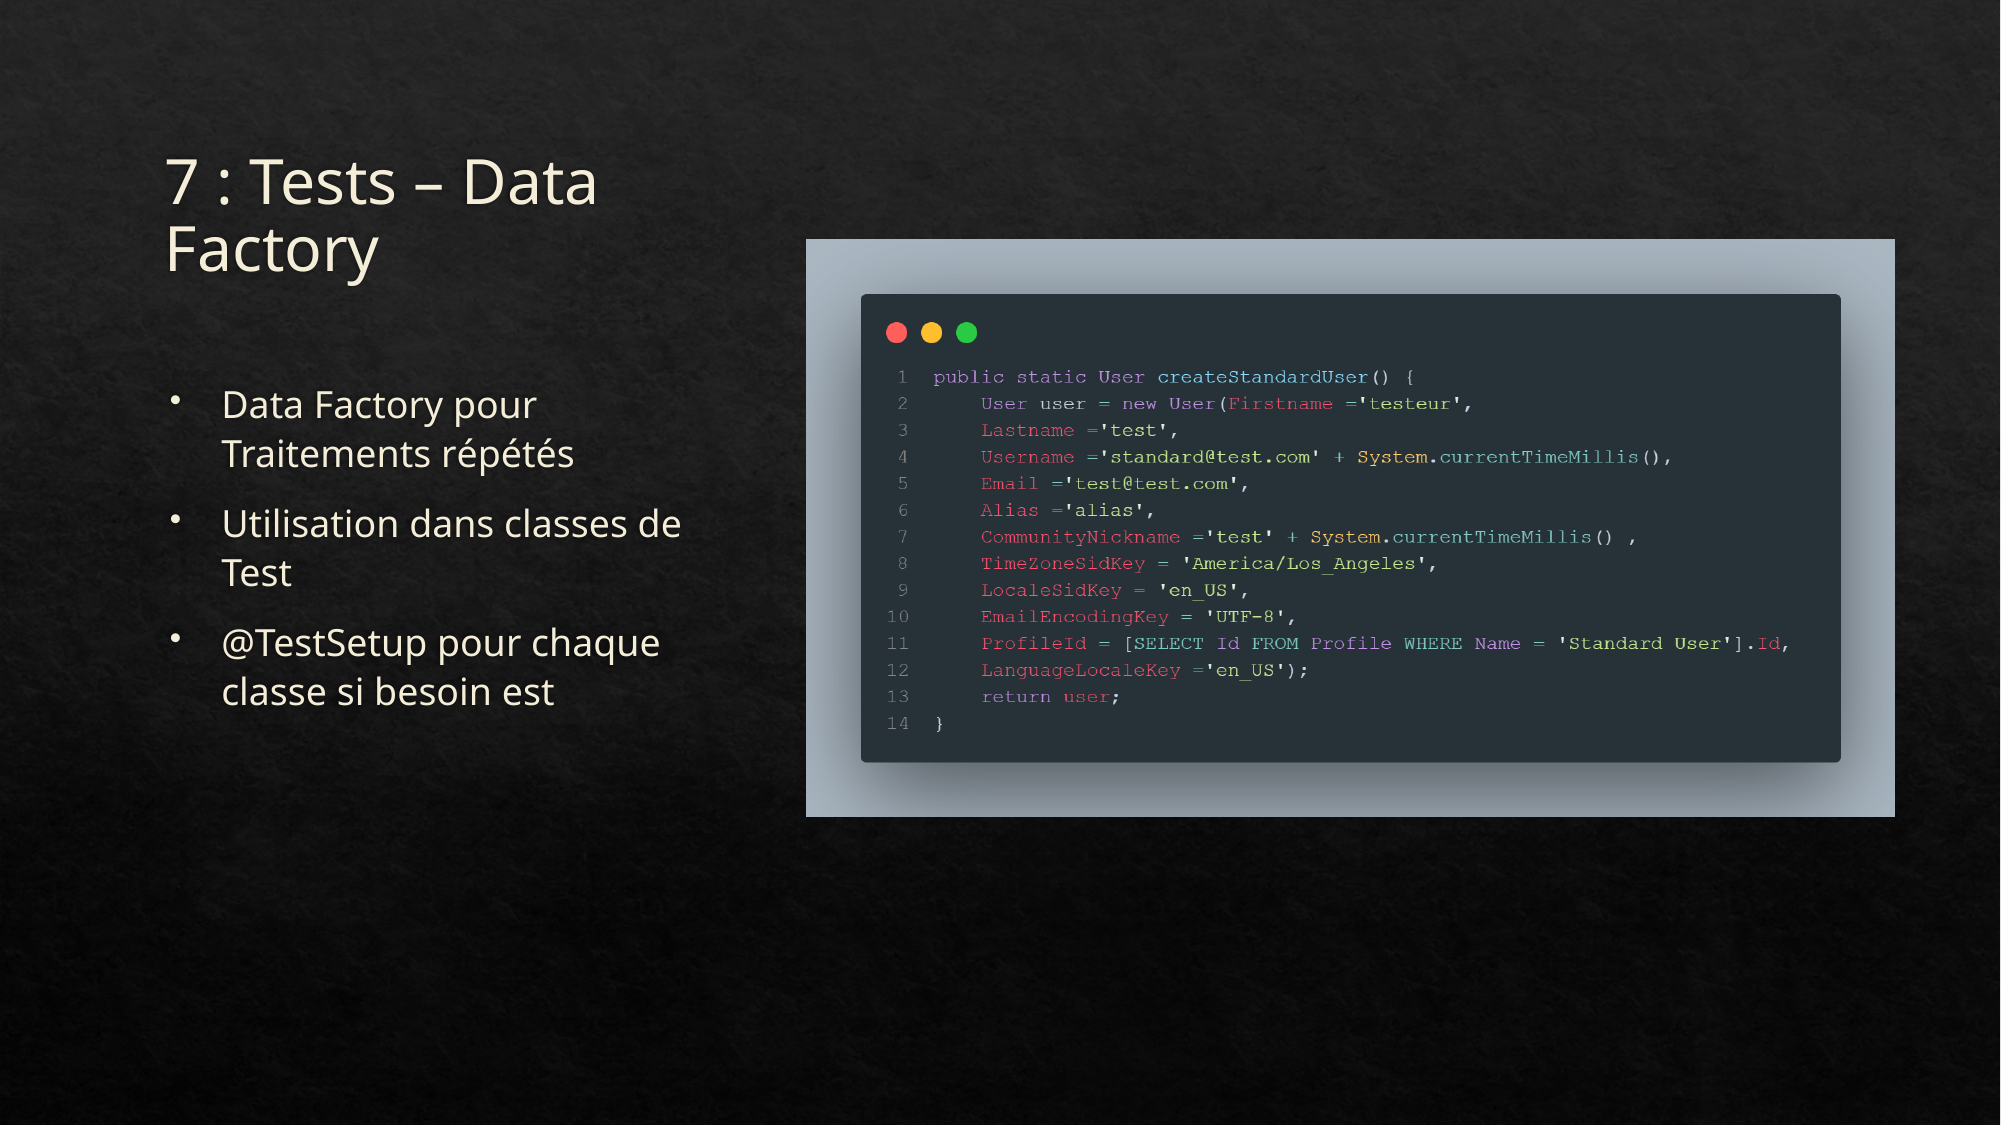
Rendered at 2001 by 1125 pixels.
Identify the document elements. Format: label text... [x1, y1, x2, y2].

text_box [0, 0, 2000, 1125]
title 7 : Tests – Data Factory [149, 105, 705, 331]
list Data Factory pour Traitements répétés Utilisation dans classes de Test @TestSetup pour chaque classe si besoin est [149, 368, 701, 950]
picture [806, 239, 1895, 817]
